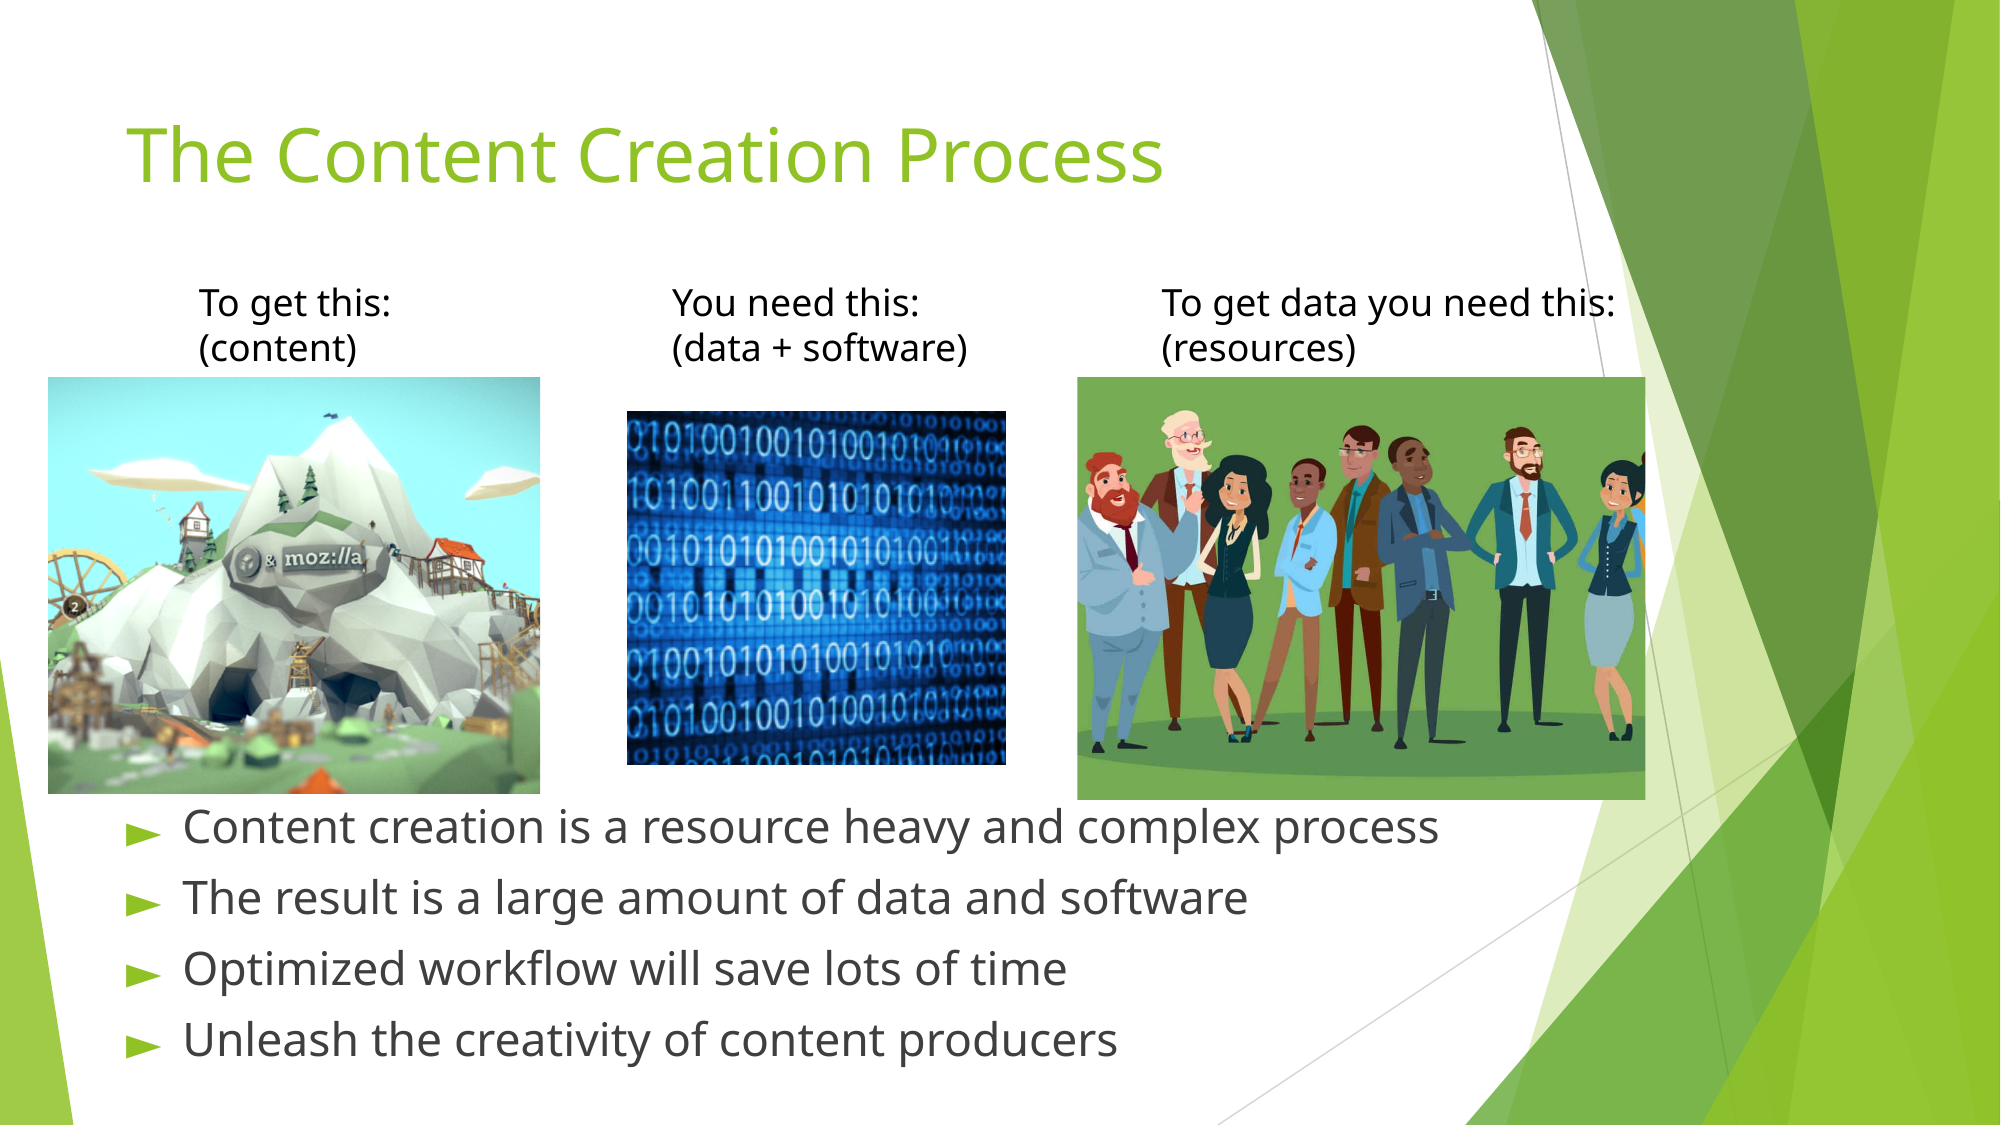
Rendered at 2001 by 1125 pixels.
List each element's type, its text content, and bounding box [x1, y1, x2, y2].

text_box To get this: (content) [184, 271, 473, 375]
text_box You need this: (data + software) [657, 271, 1006, 377]
list Content creation is a resource heavy and complex process The result is a large amount of data and software Optimized workflow will save lots of time Unleash the creativity of content producers [111, 796, 1522, 1090]
picture [47, 377, 541, 799]
title The Content Creation Process [111, 99, 1522, 267]
text_box To get data you need this: (resources) [1146, 271, 1670, 377]
picture [626, 411, 1006, 765]
picture [1077, 377, 1646, 800]
